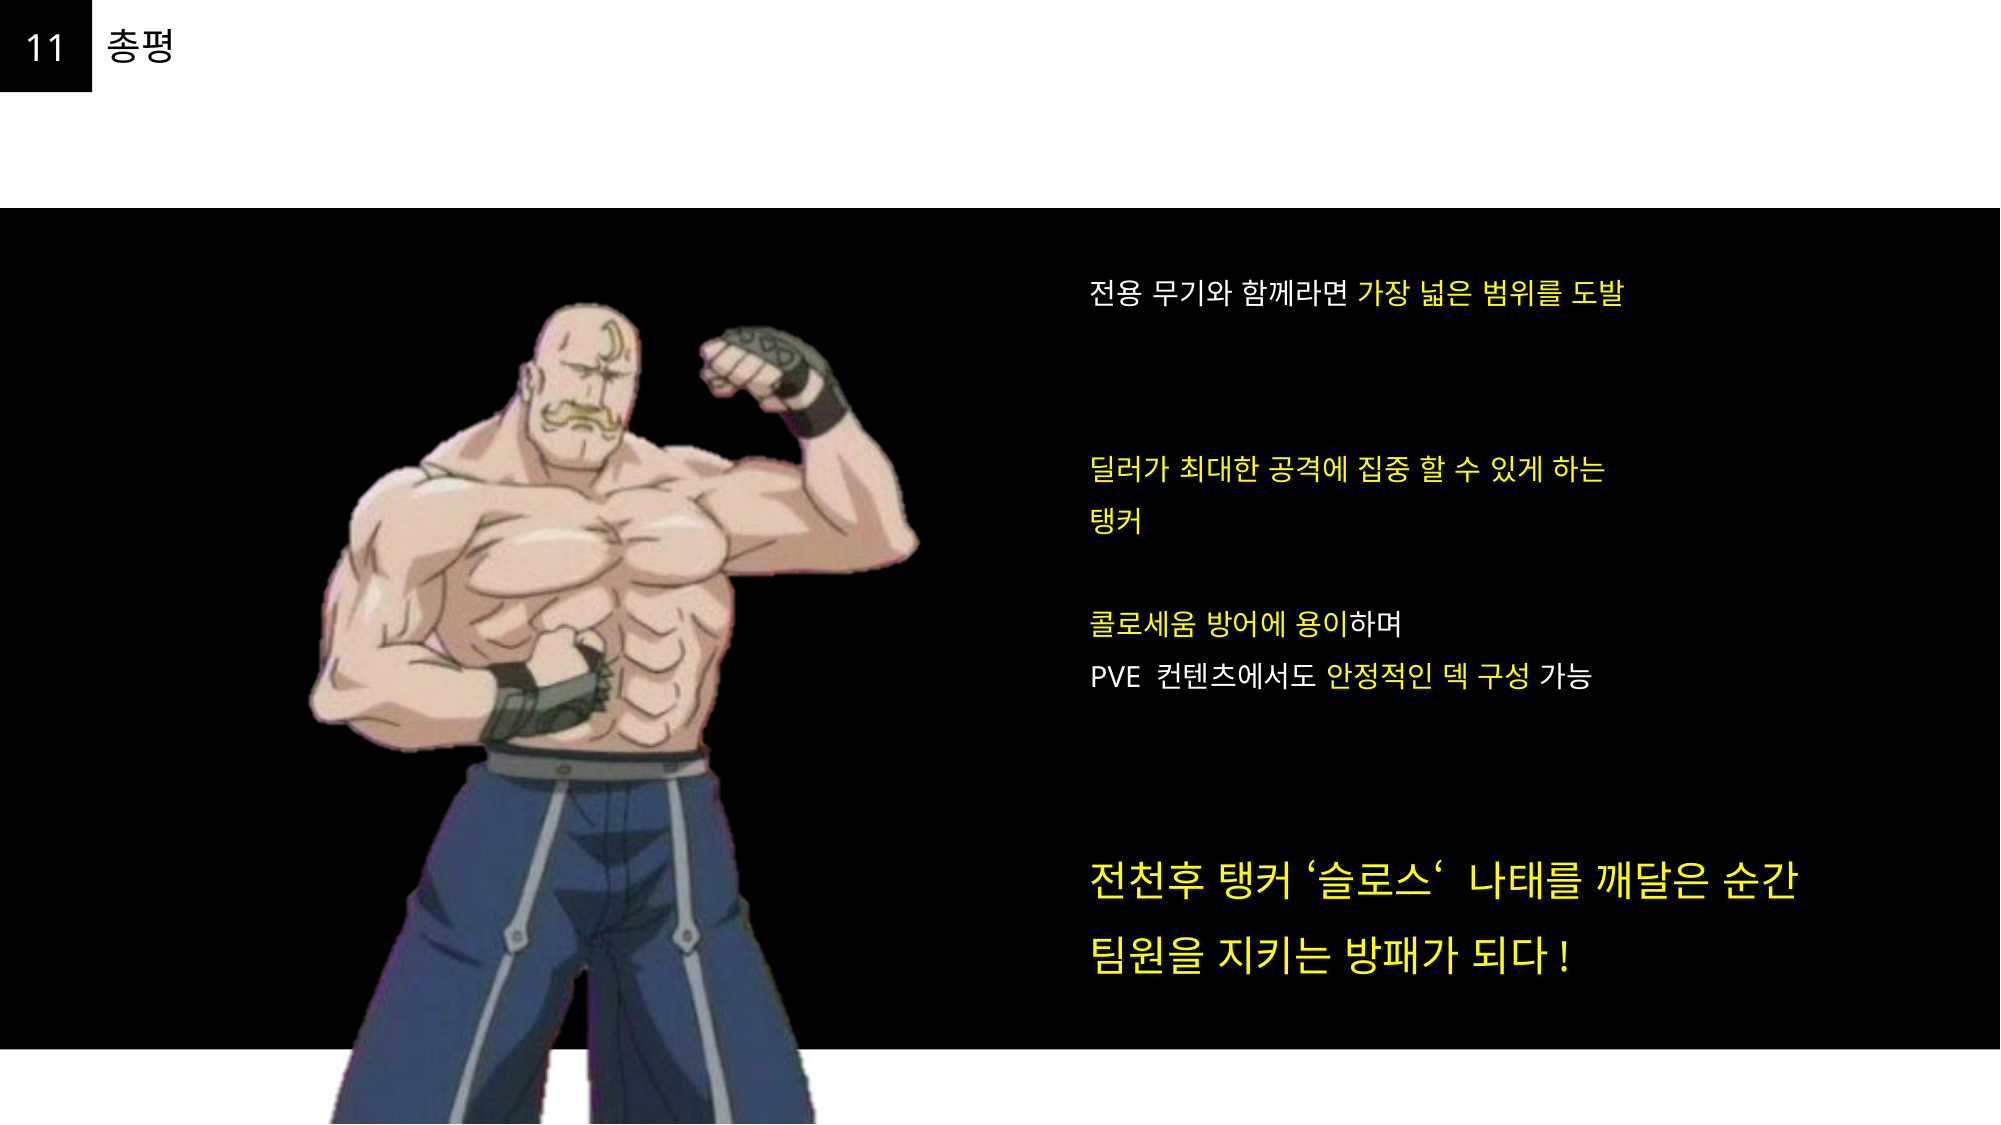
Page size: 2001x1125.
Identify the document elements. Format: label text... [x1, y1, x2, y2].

text_box 11 [0, 0, 93, 93]
text_box 딜러가 최대한 공격에 집중 할 수 있게 하는 탱커 [1168, 426, 1679, 547]
text_box [0, 207, 2000, 1050]
text_box 총평 [92, 15, 604, 76]
text_box 전용 무기와 함께라면 가장 넓은 범위를 도발 [1168, 250, 1679, 318]
text_box 콜로세움 방어에 용이하며 PVE 컨텐츠에서도 안정적인 덱 구성 가능 [1168, 581, 1679, 701]
picture [0, 249, 1168, 1124]
text_box 전천후 탱커 ‘슬로스‘ 나태를 깨달은 순간 팀원을 지키는 방패가 되다! [1168, 822, 1818, 988]
